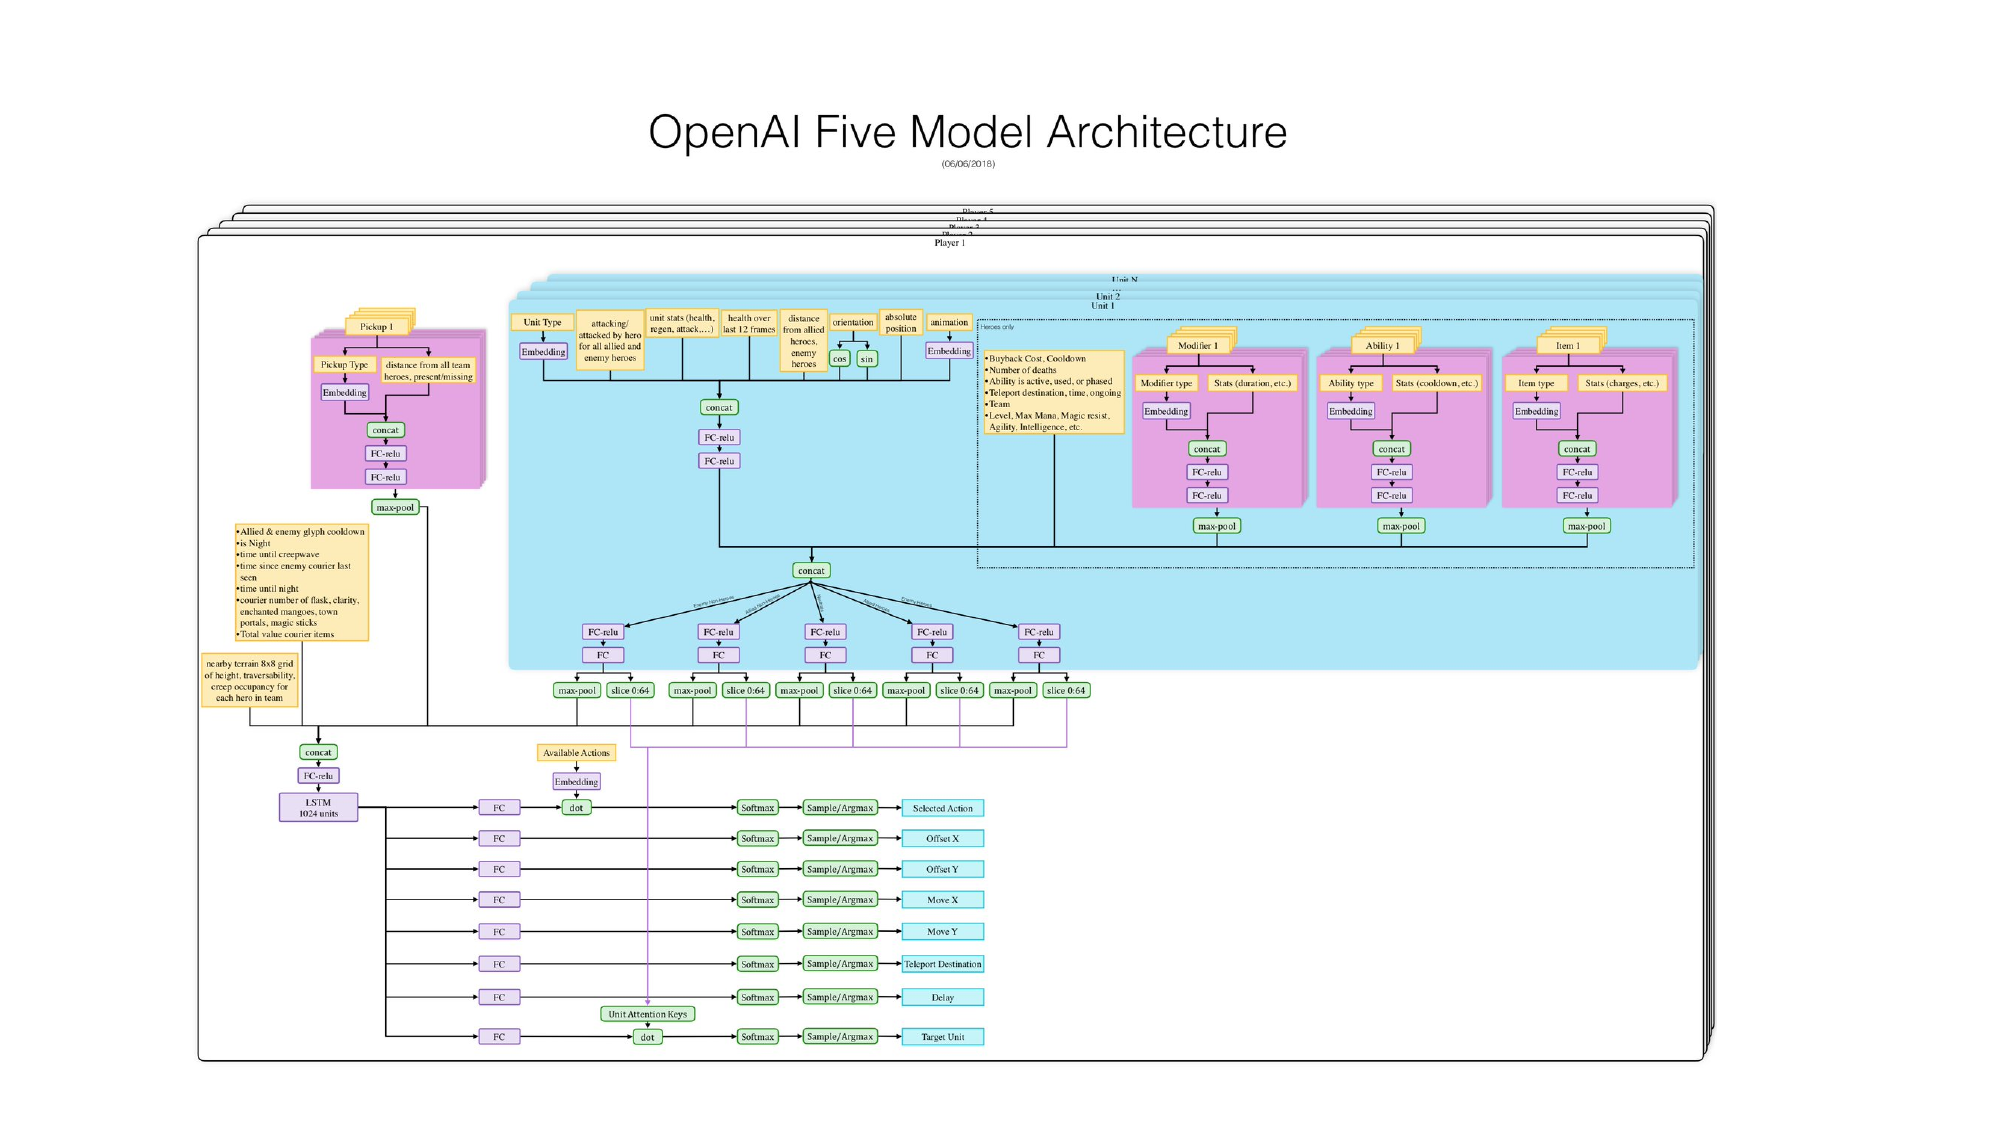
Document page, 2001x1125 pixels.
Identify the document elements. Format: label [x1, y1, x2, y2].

picture [187, 99, 1717, 1071]
